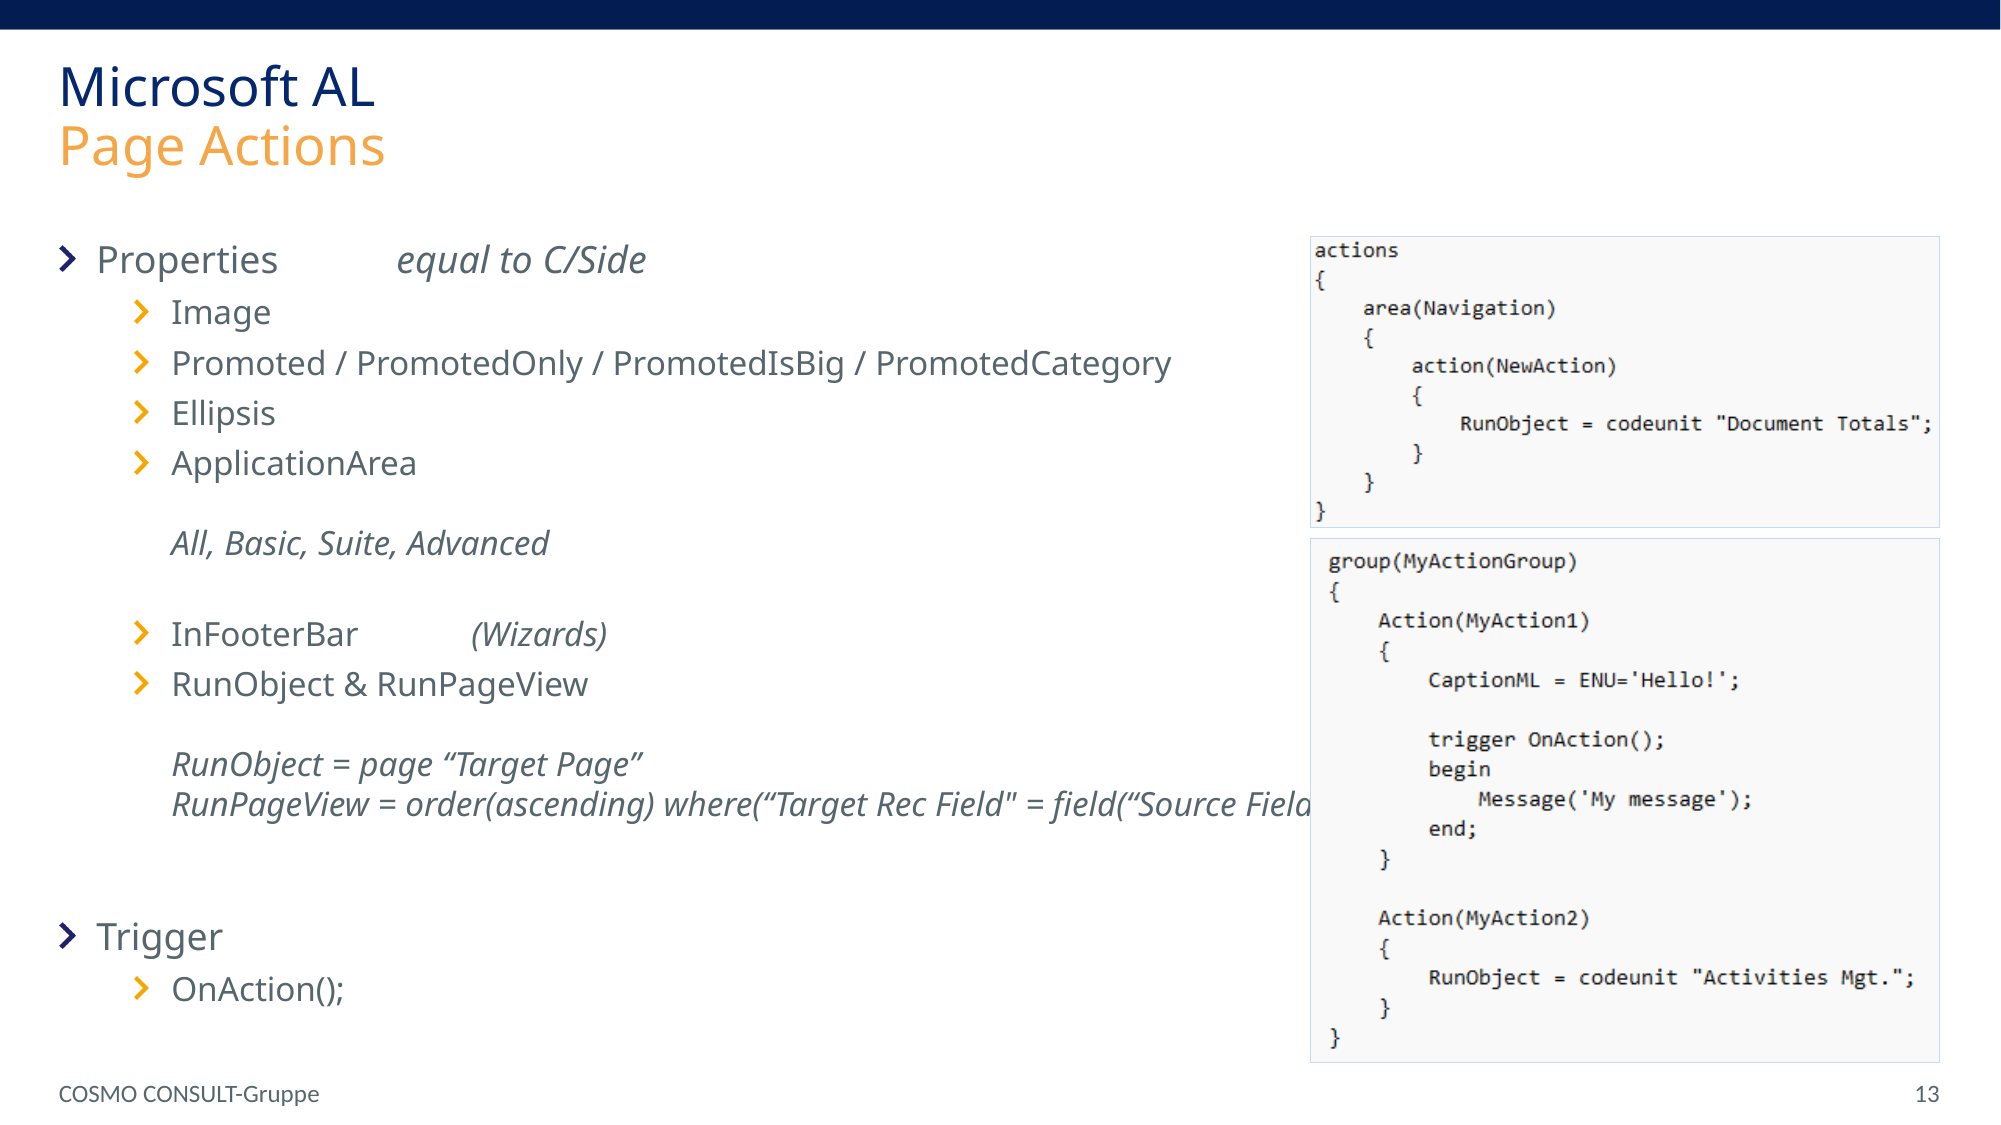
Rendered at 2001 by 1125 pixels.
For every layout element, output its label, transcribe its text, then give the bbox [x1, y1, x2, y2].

slide_number 13 [1526, 1063, 1940, 1123]
picture [134, 350, 149, 374]
picture [134, 620, 149, 645]
picture [134, 976, 149, 1000]
picture [59, 245, 76, 272]
picture [1310, 236, 1940, 528]
picture [134, 299, 149, 324]
title Microsoft AL Page Actions [59, 59, 1940, 178]
list Properties equal to C/Side Image Promoted / PromotedOnly / PromotedIsBig / PromotedCategory Ellipsis ApplicationArea All, Basic, Suite, Advanced InFooterBar (Wizards) RunObject & RunPageView RunObject = page “Target Page” RunPageView = order(ascending) where(“Target Rec Field" = field(“Source Field")); Trigger OnAction(); [58, 235, 1941, 1040]
picture [134, 450, 149, 475]
picture [134, 671, 149, 695]
picture [134, 400, 149, 424]
picture [59, 922, 76, 949]
picture [1310, 537, 1940, 1063]
slide_number COSMO CONSULT-Gruppe [59, 1062, 509, 1123]
